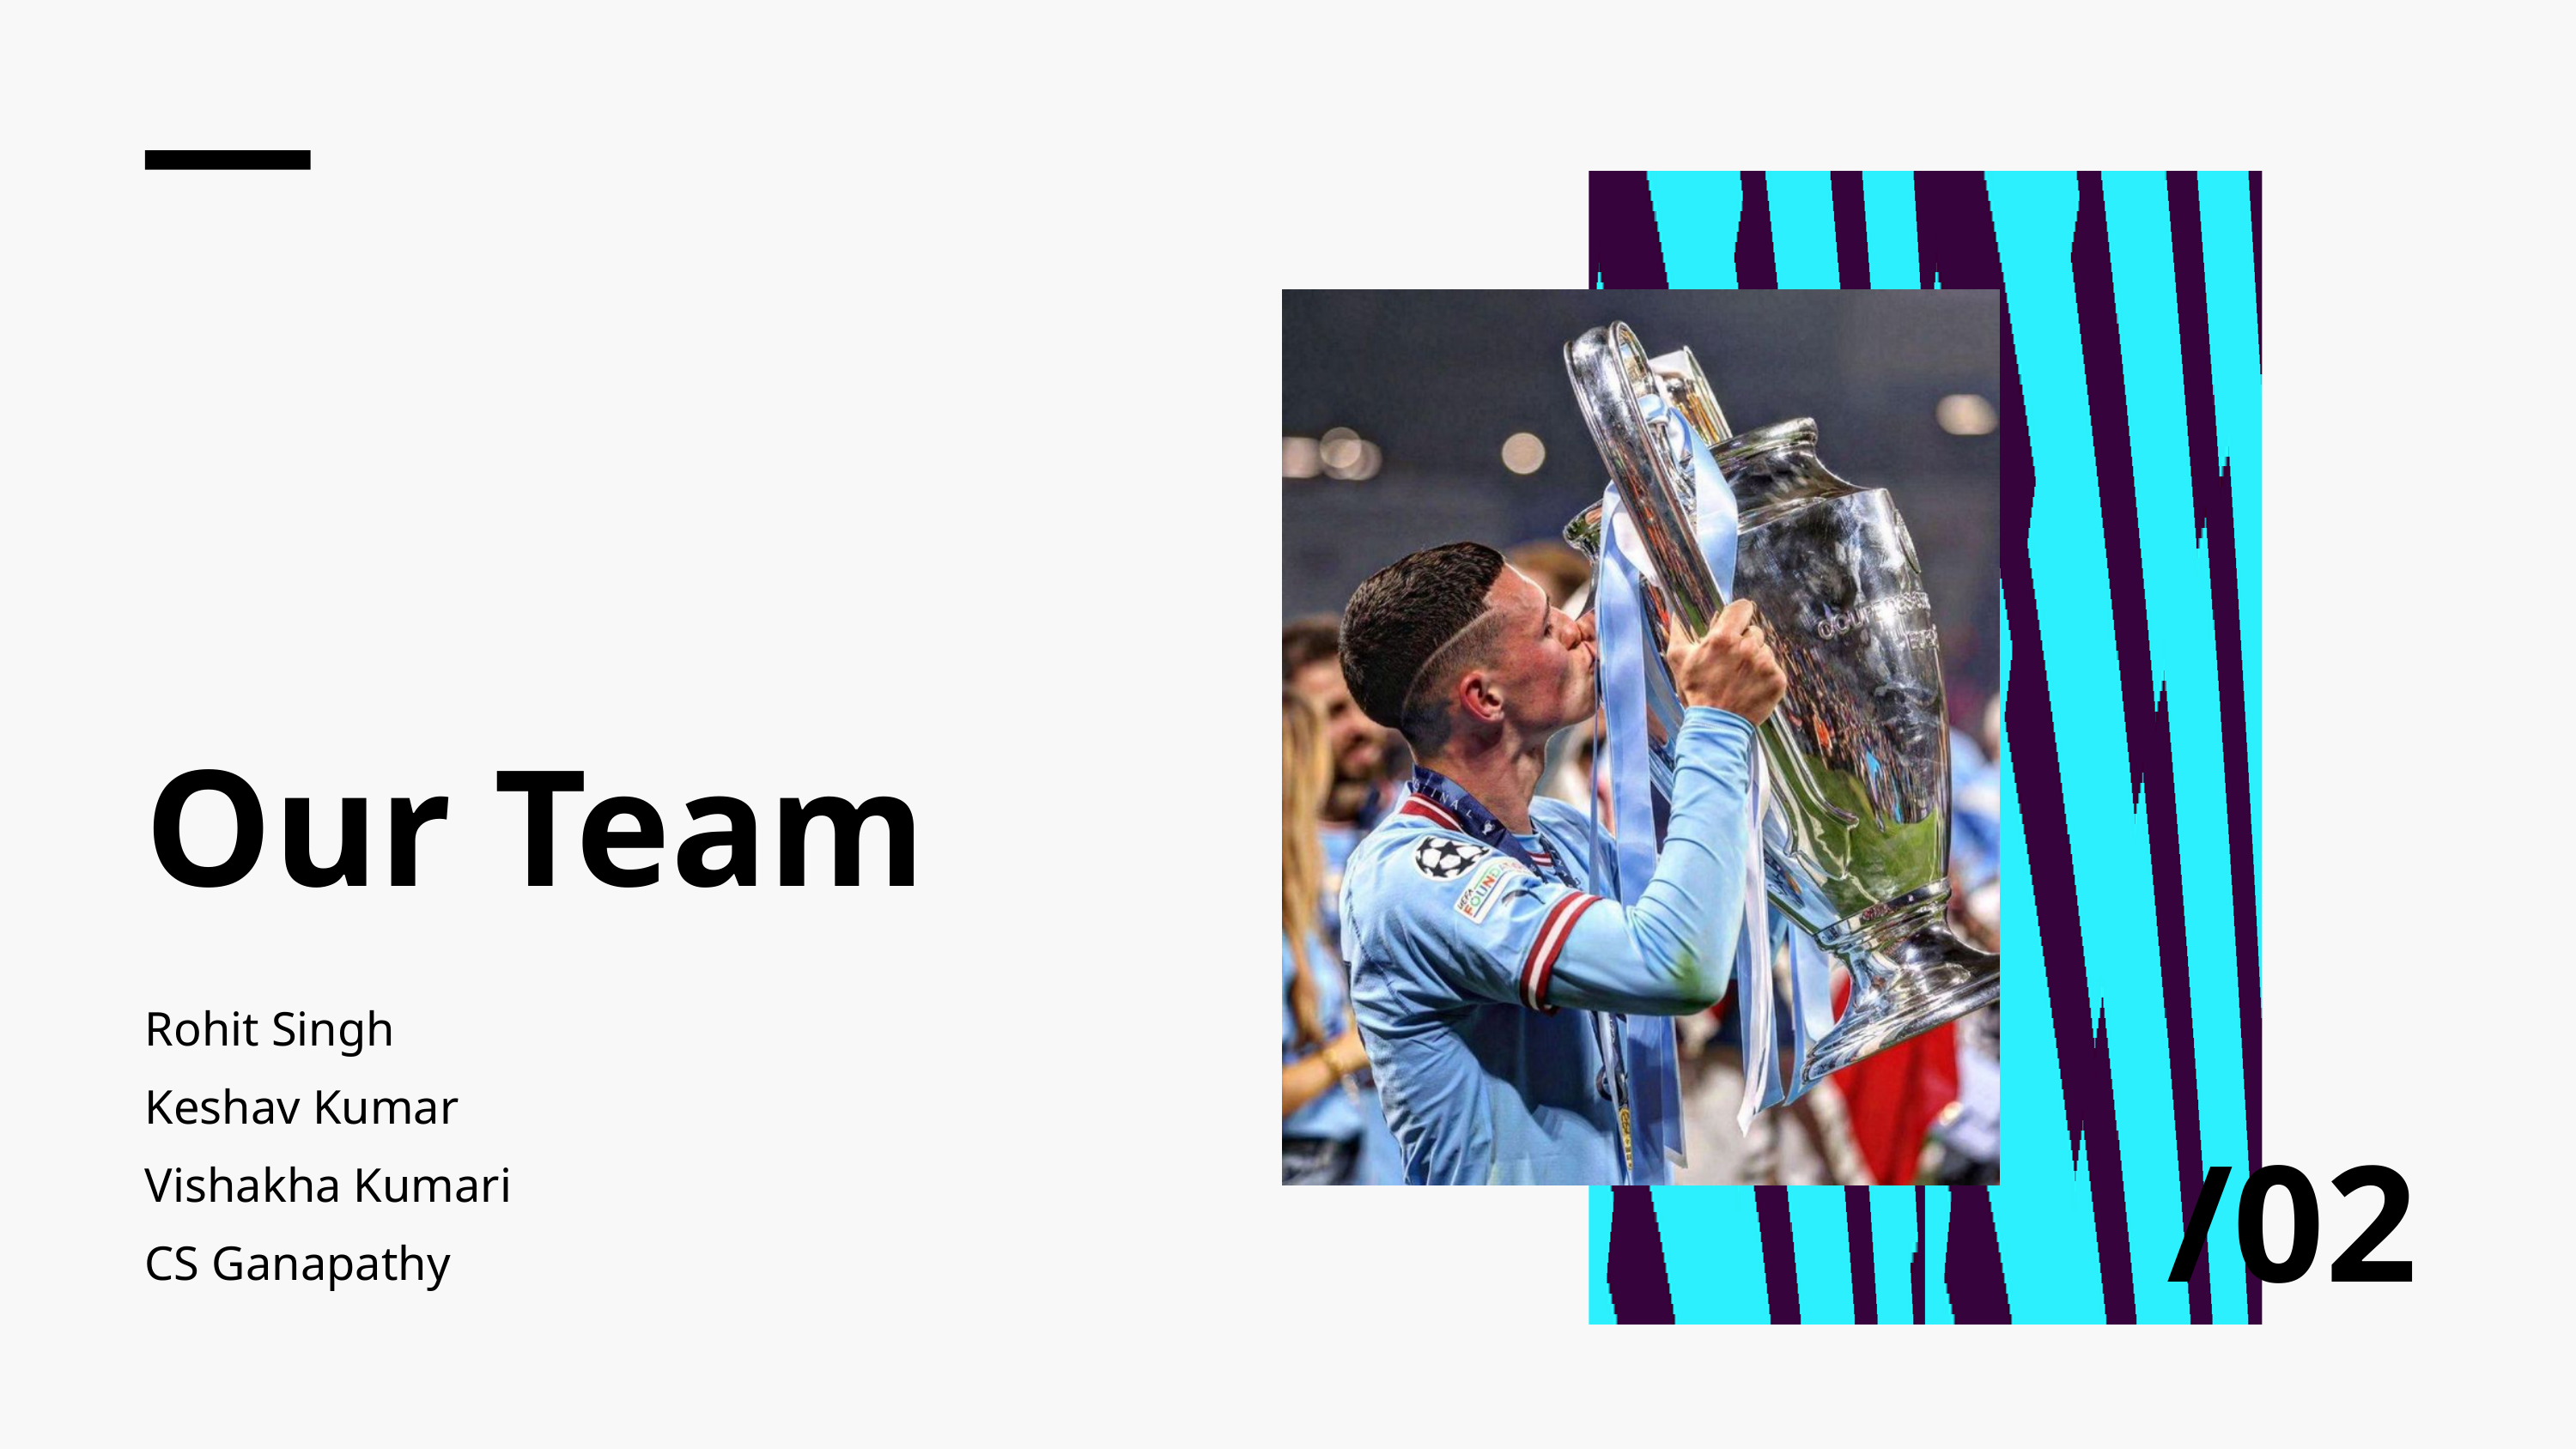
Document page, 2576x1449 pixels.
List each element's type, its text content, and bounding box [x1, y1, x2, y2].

text_box [1589, 1185, 1924, 1325]
text_box [144, 150, 311, 170]
text_box /02 [2160, 1088, 2418, 1314]
text_box [1924, 171, 2263, 1325]
text_box [1589, 171, 1924, 289]
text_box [144, 724, 953, 1297]
text_box [1282, 289, 2000, 1185]
